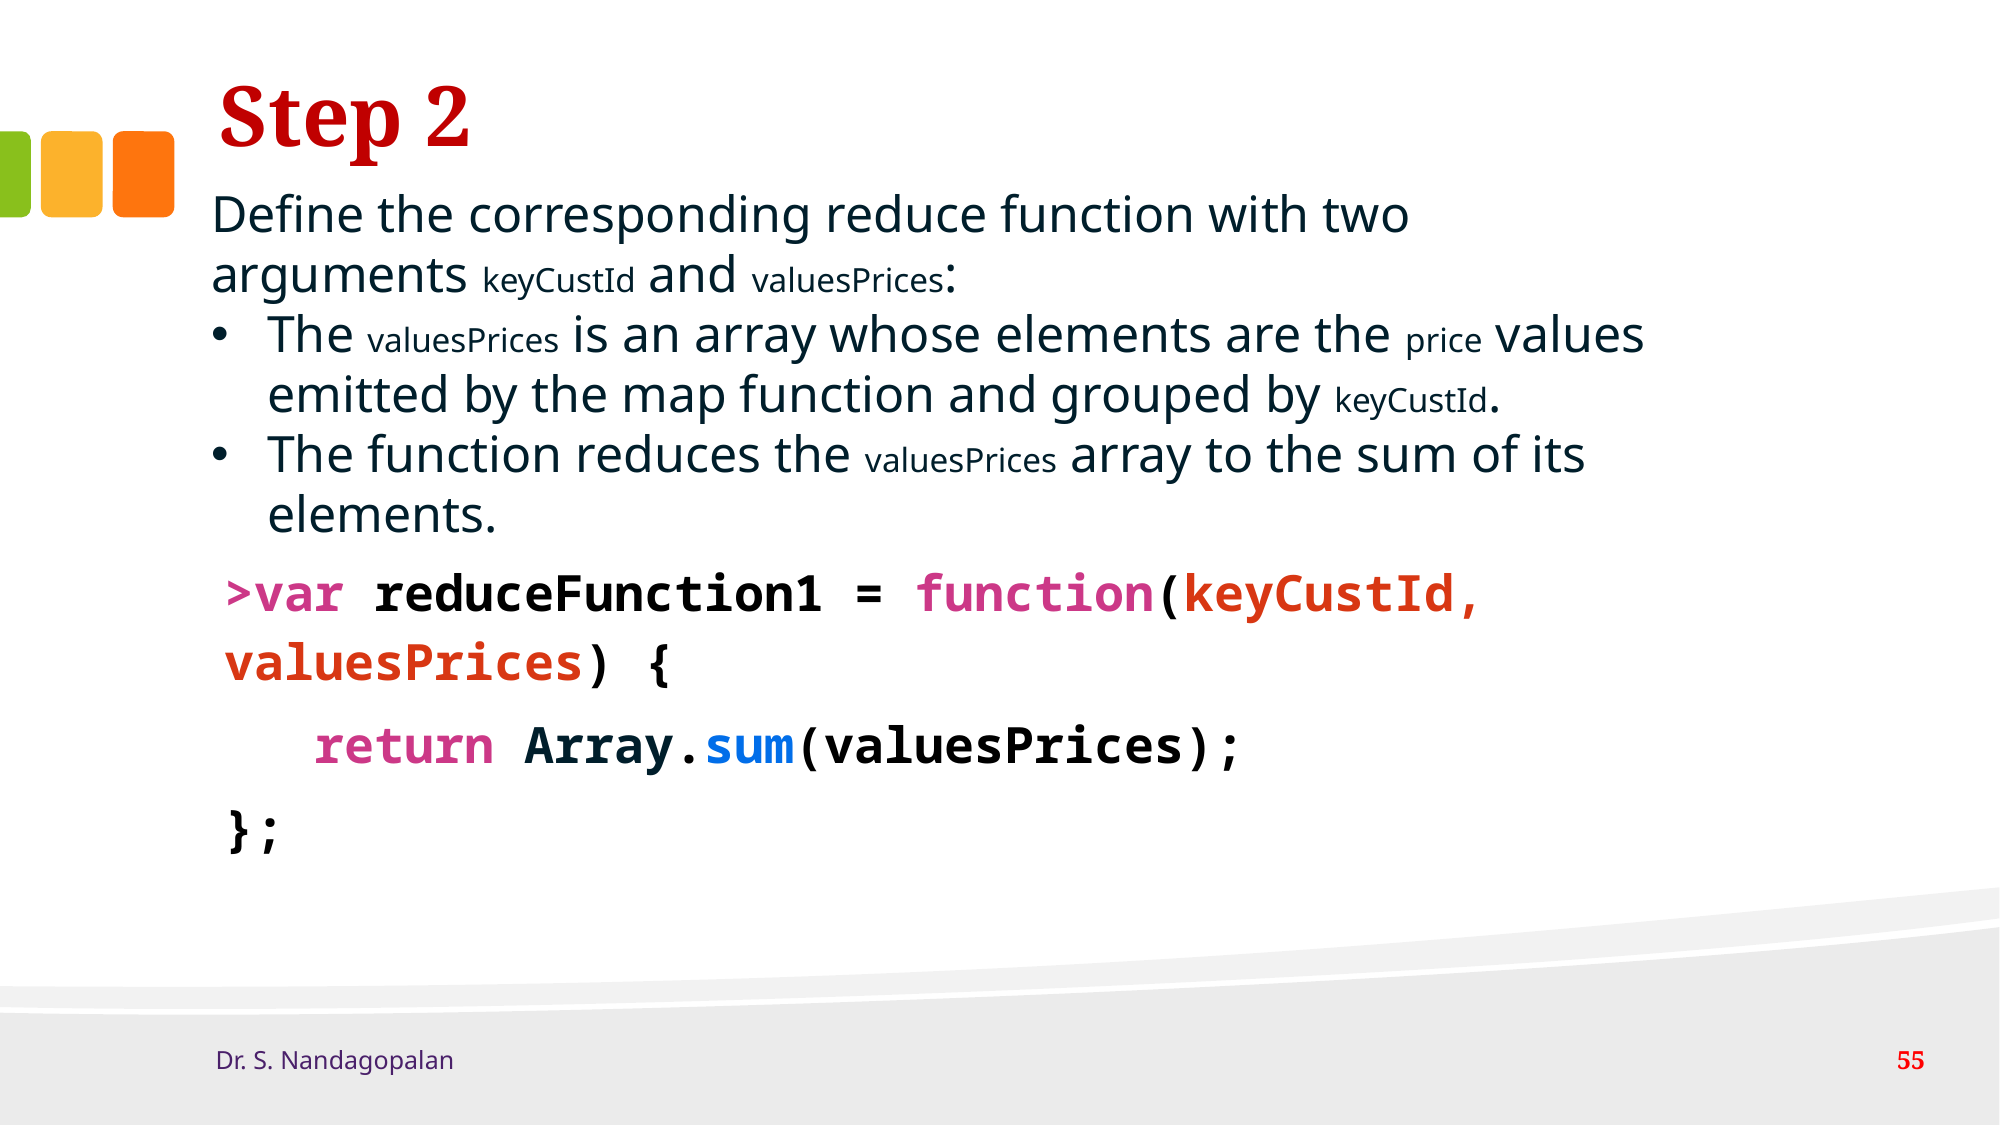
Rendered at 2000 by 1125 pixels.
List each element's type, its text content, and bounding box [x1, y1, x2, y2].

footer Dr. S. Nandagopalan [195, 1046, 1556, 1077]
slide_number 55 [1811, 1046, 1946, 1077]
table_cell return Array.sum(valuesPrices); [204, 702, 1804, 786]
title Step 2 [199, 24, 1800, 173]
table_cell }; [204, 786, 1804, 869]
table_header >var reduceFunction1 = function(keyCustId, valuesPrices) { [204, 640, 1804, 702]
text_box Define the corresponding reduce function with two arguments keyCustId and valuesPrices: The valuesPrices is an array whose elements are the price values emitted by the map function and grouped by keyCustId. The function reduces the valuesPrices array to the sum of its elements. [196, 175, 1812, 640]
